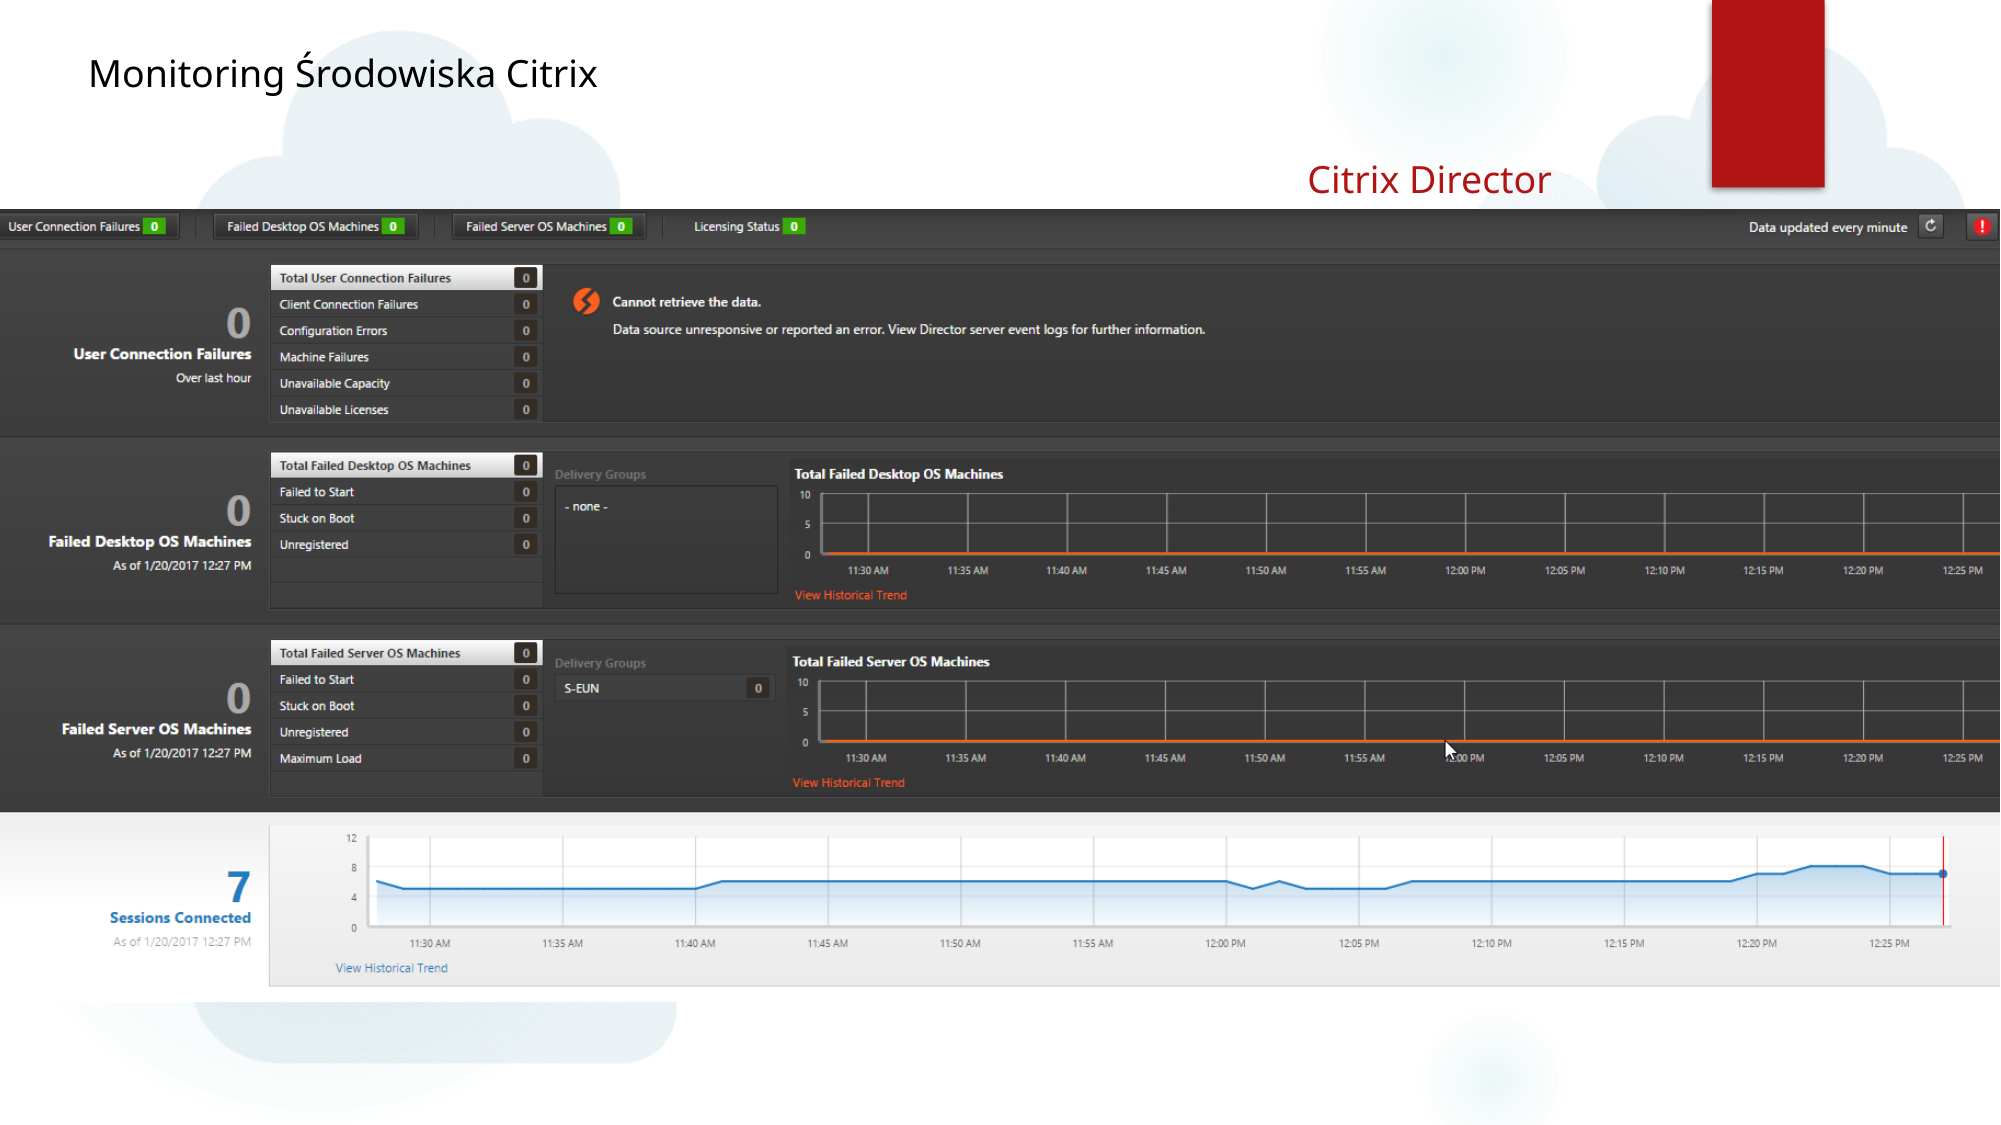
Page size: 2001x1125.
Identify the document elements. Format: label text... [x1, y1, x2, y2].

text_box Citrix Director [1292, 148, 1735, 206]
picture [0, 0, 2001, 1125]
text_box Monitoring Środowiska Citrix [73, 42, 1210, 103]
